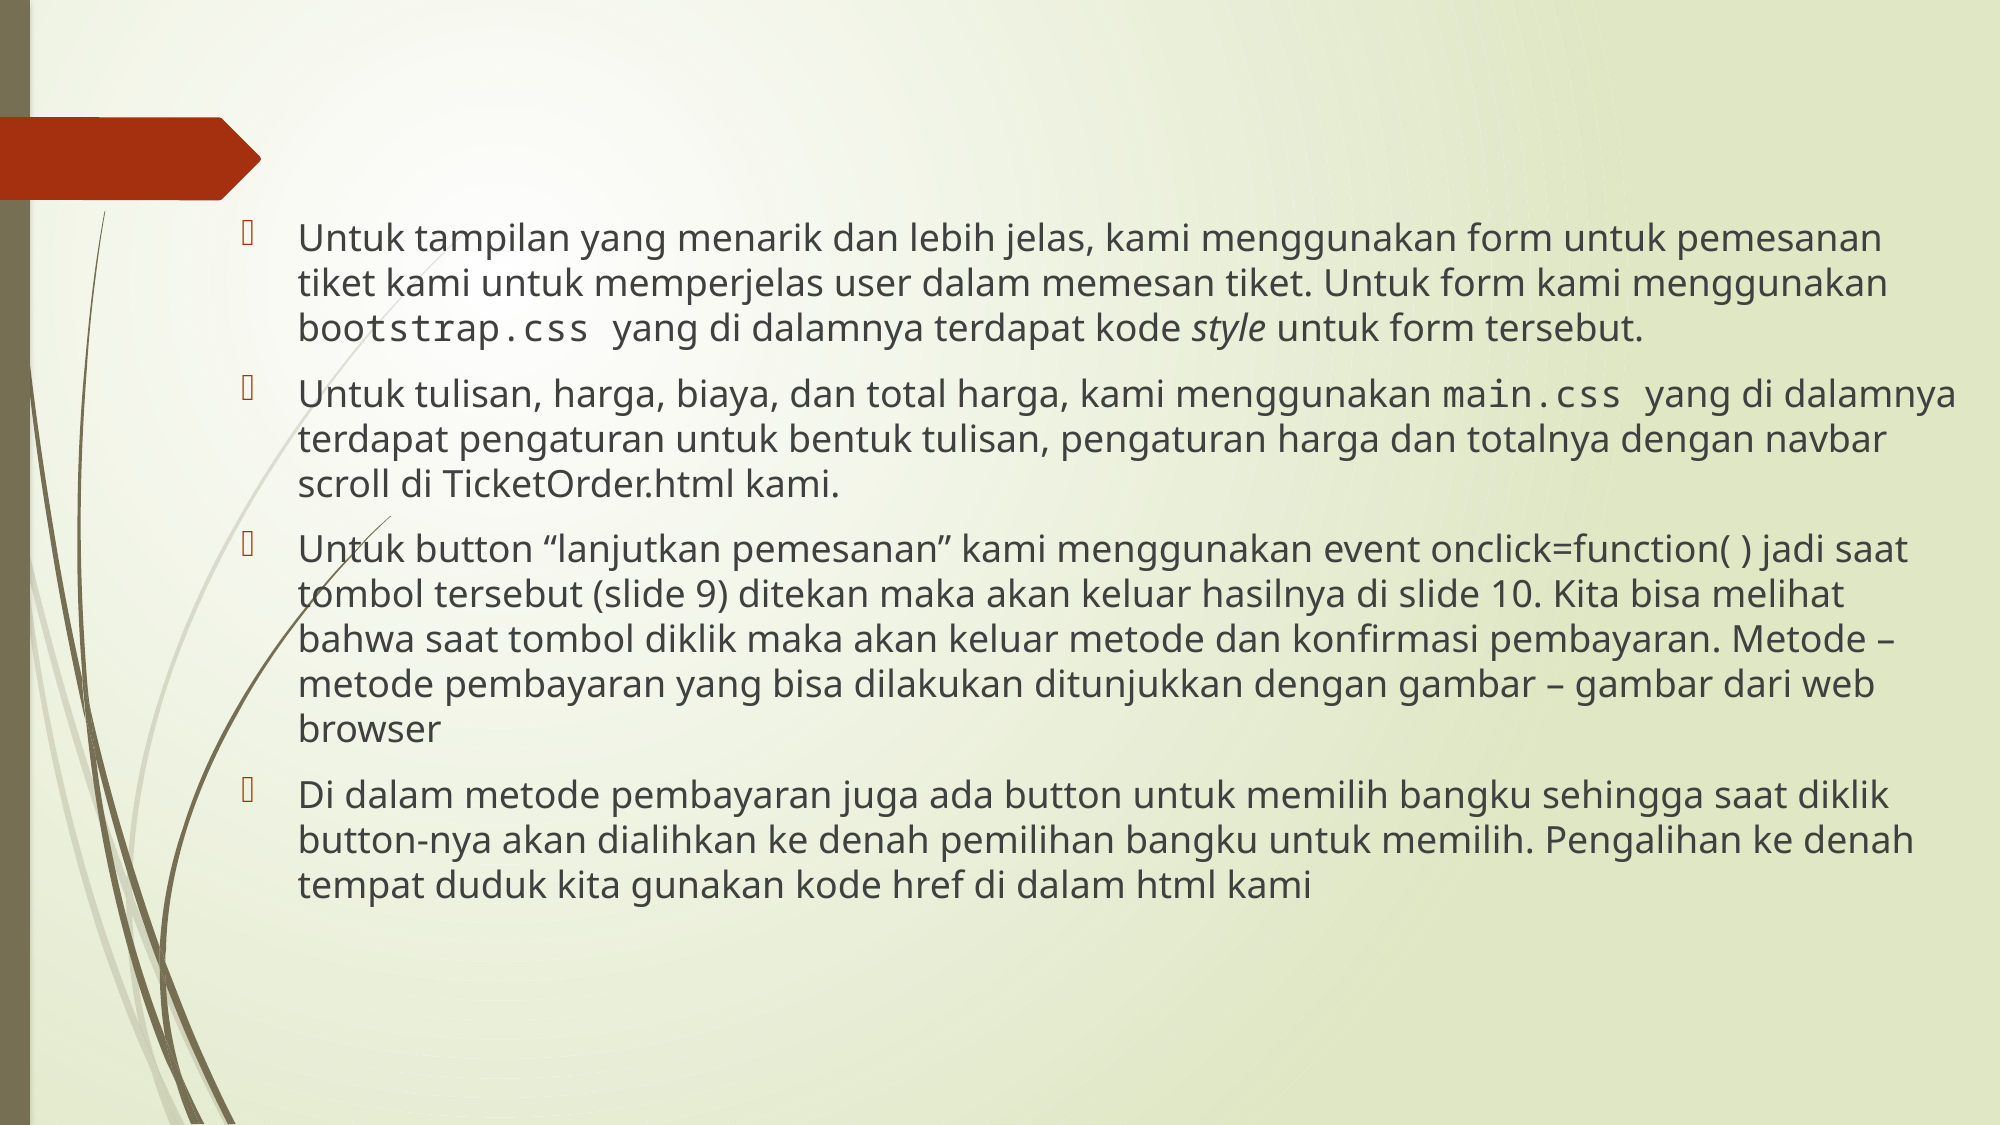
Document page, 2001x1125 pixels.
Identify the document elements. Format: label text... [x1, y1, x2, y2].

list Untuk tampilan yang menarik dan lebih jelas, kami menggunakan form untuk pemesanan tiket kami untuk memperjelas user dalam memesan tiket. Untuk form kami menggunakan bootstrap.css yang di dalamnya terdapat kode style untuk form tersebut. Untuk tulisan, harga, biaya, dan total harga, kami menggunakan main.css yang di dalamnya terdapat pengaturan untuk bentuk tulisan, pengaturan harga dan totalnya dengan navbar scroll di TicketOrder.html kami. Untuk button “lanjutkan pemesanan” kami menggunakan event onclick=function( ) jadi saat tombol tersebut (slide 9) ditekan maka akan keluar hasilnya di slide 10. Kita bisa melihat bahwa saat tombol diklik maka akan keluar metode dan konfirmasi pembayaran. Metode – metode pembayaran yang bisa dilakukan ditunjukkan dengan gambar – gambar dari web browser Di dalam metode pembayaran juga ada button untuk memilih bangku sehingga saat diklik button-nya akan dialihkan ke denah pemilihan bangku untuk memilih. Pengalihan ke denah tempat duduk kita gunakan kode href di dalam html kami [226, 206, 1981, 1028]
